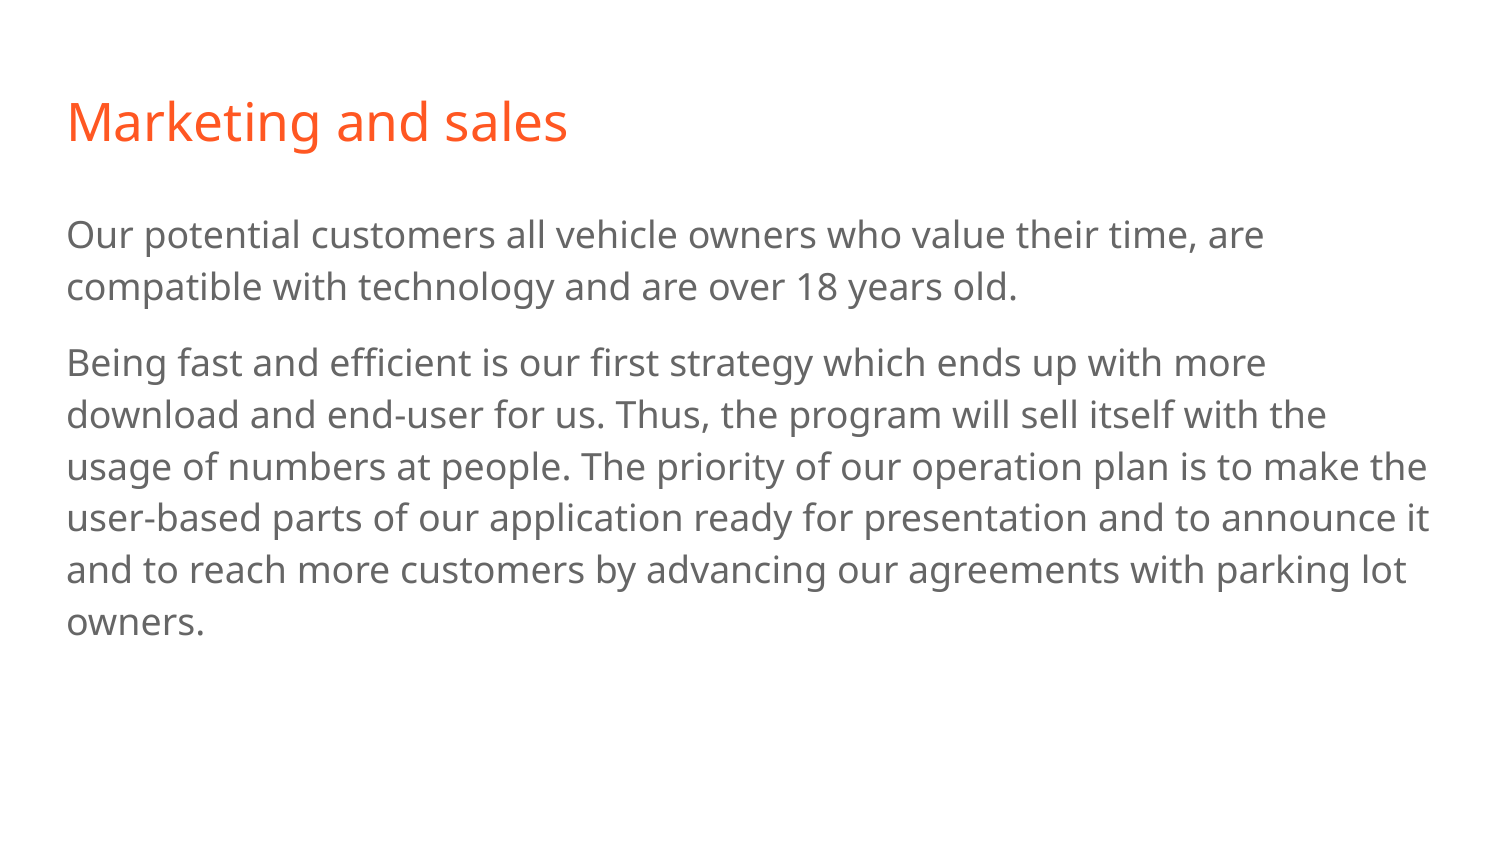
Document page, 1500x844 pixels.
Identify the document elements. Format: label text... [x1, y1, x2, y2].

list Our potential customers all vehicle owners who value their time, are compatible with technology and are over 18 years old. Being fast and efficient is our first strategy which ends up with more download and end-user for us. Thus, the program will sell itself with the usage of numbers at people. The priority of our operation plan is to make the user-based parts of our application ready for presentation and to announce it and to reach more customers by advancing our agreements with parking lot owners. [51, 189, 1449, 750]
title Marketing and sales [51, 72, 1449, 167]
